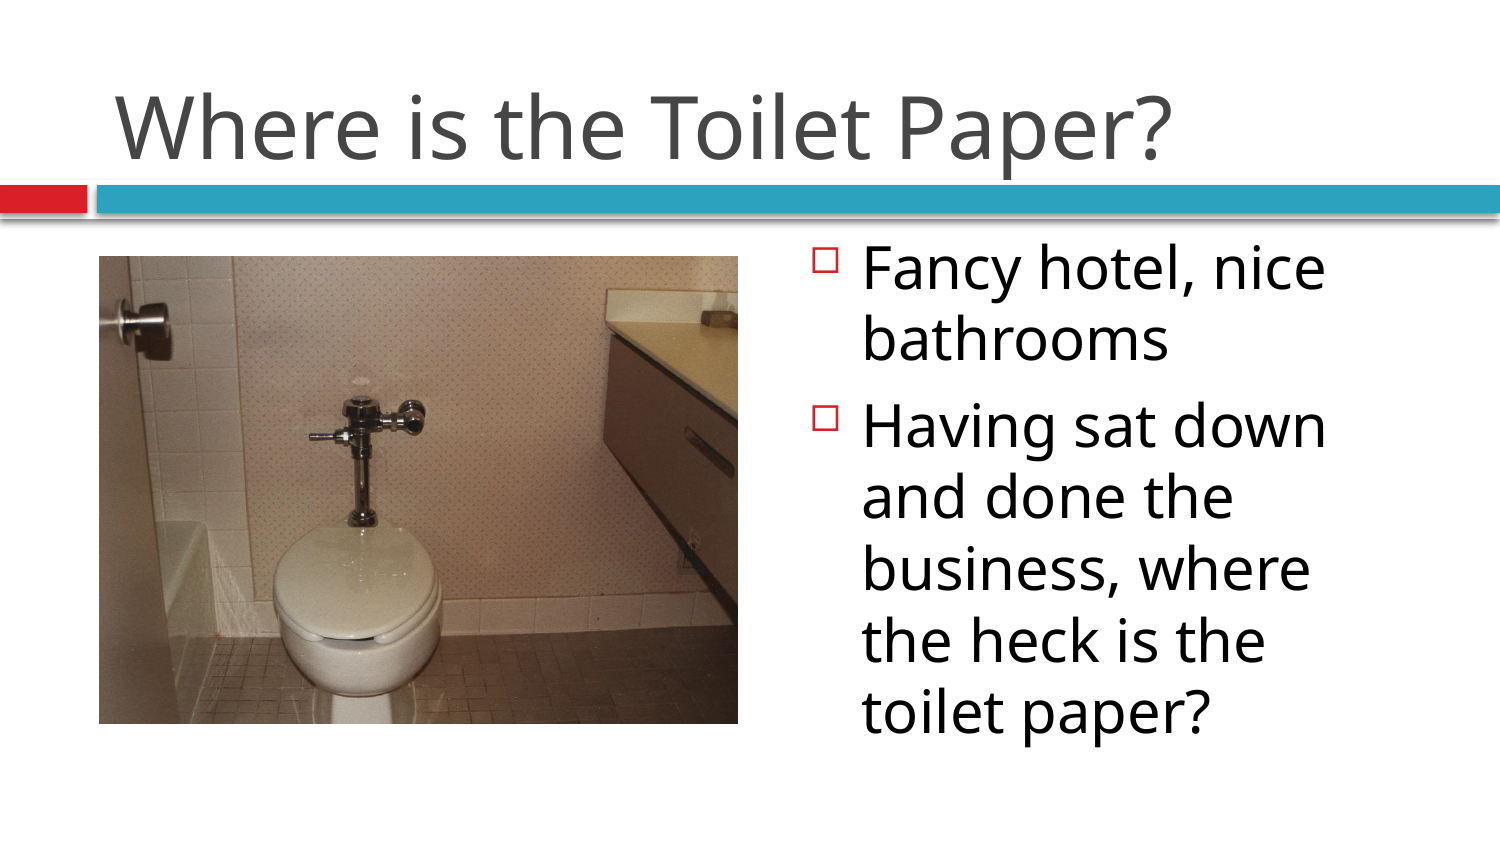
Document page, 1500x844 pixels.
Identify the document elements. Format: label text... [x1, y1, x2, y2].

list Fancy hotel, nice bathrooms Having sat down and done the business, where the heck is the toilet paper? [794, 221, 1433, 759]
title Where is the Toilet Paper? [99, 19, 1438, 185]
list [99, 256, 738, 724]
